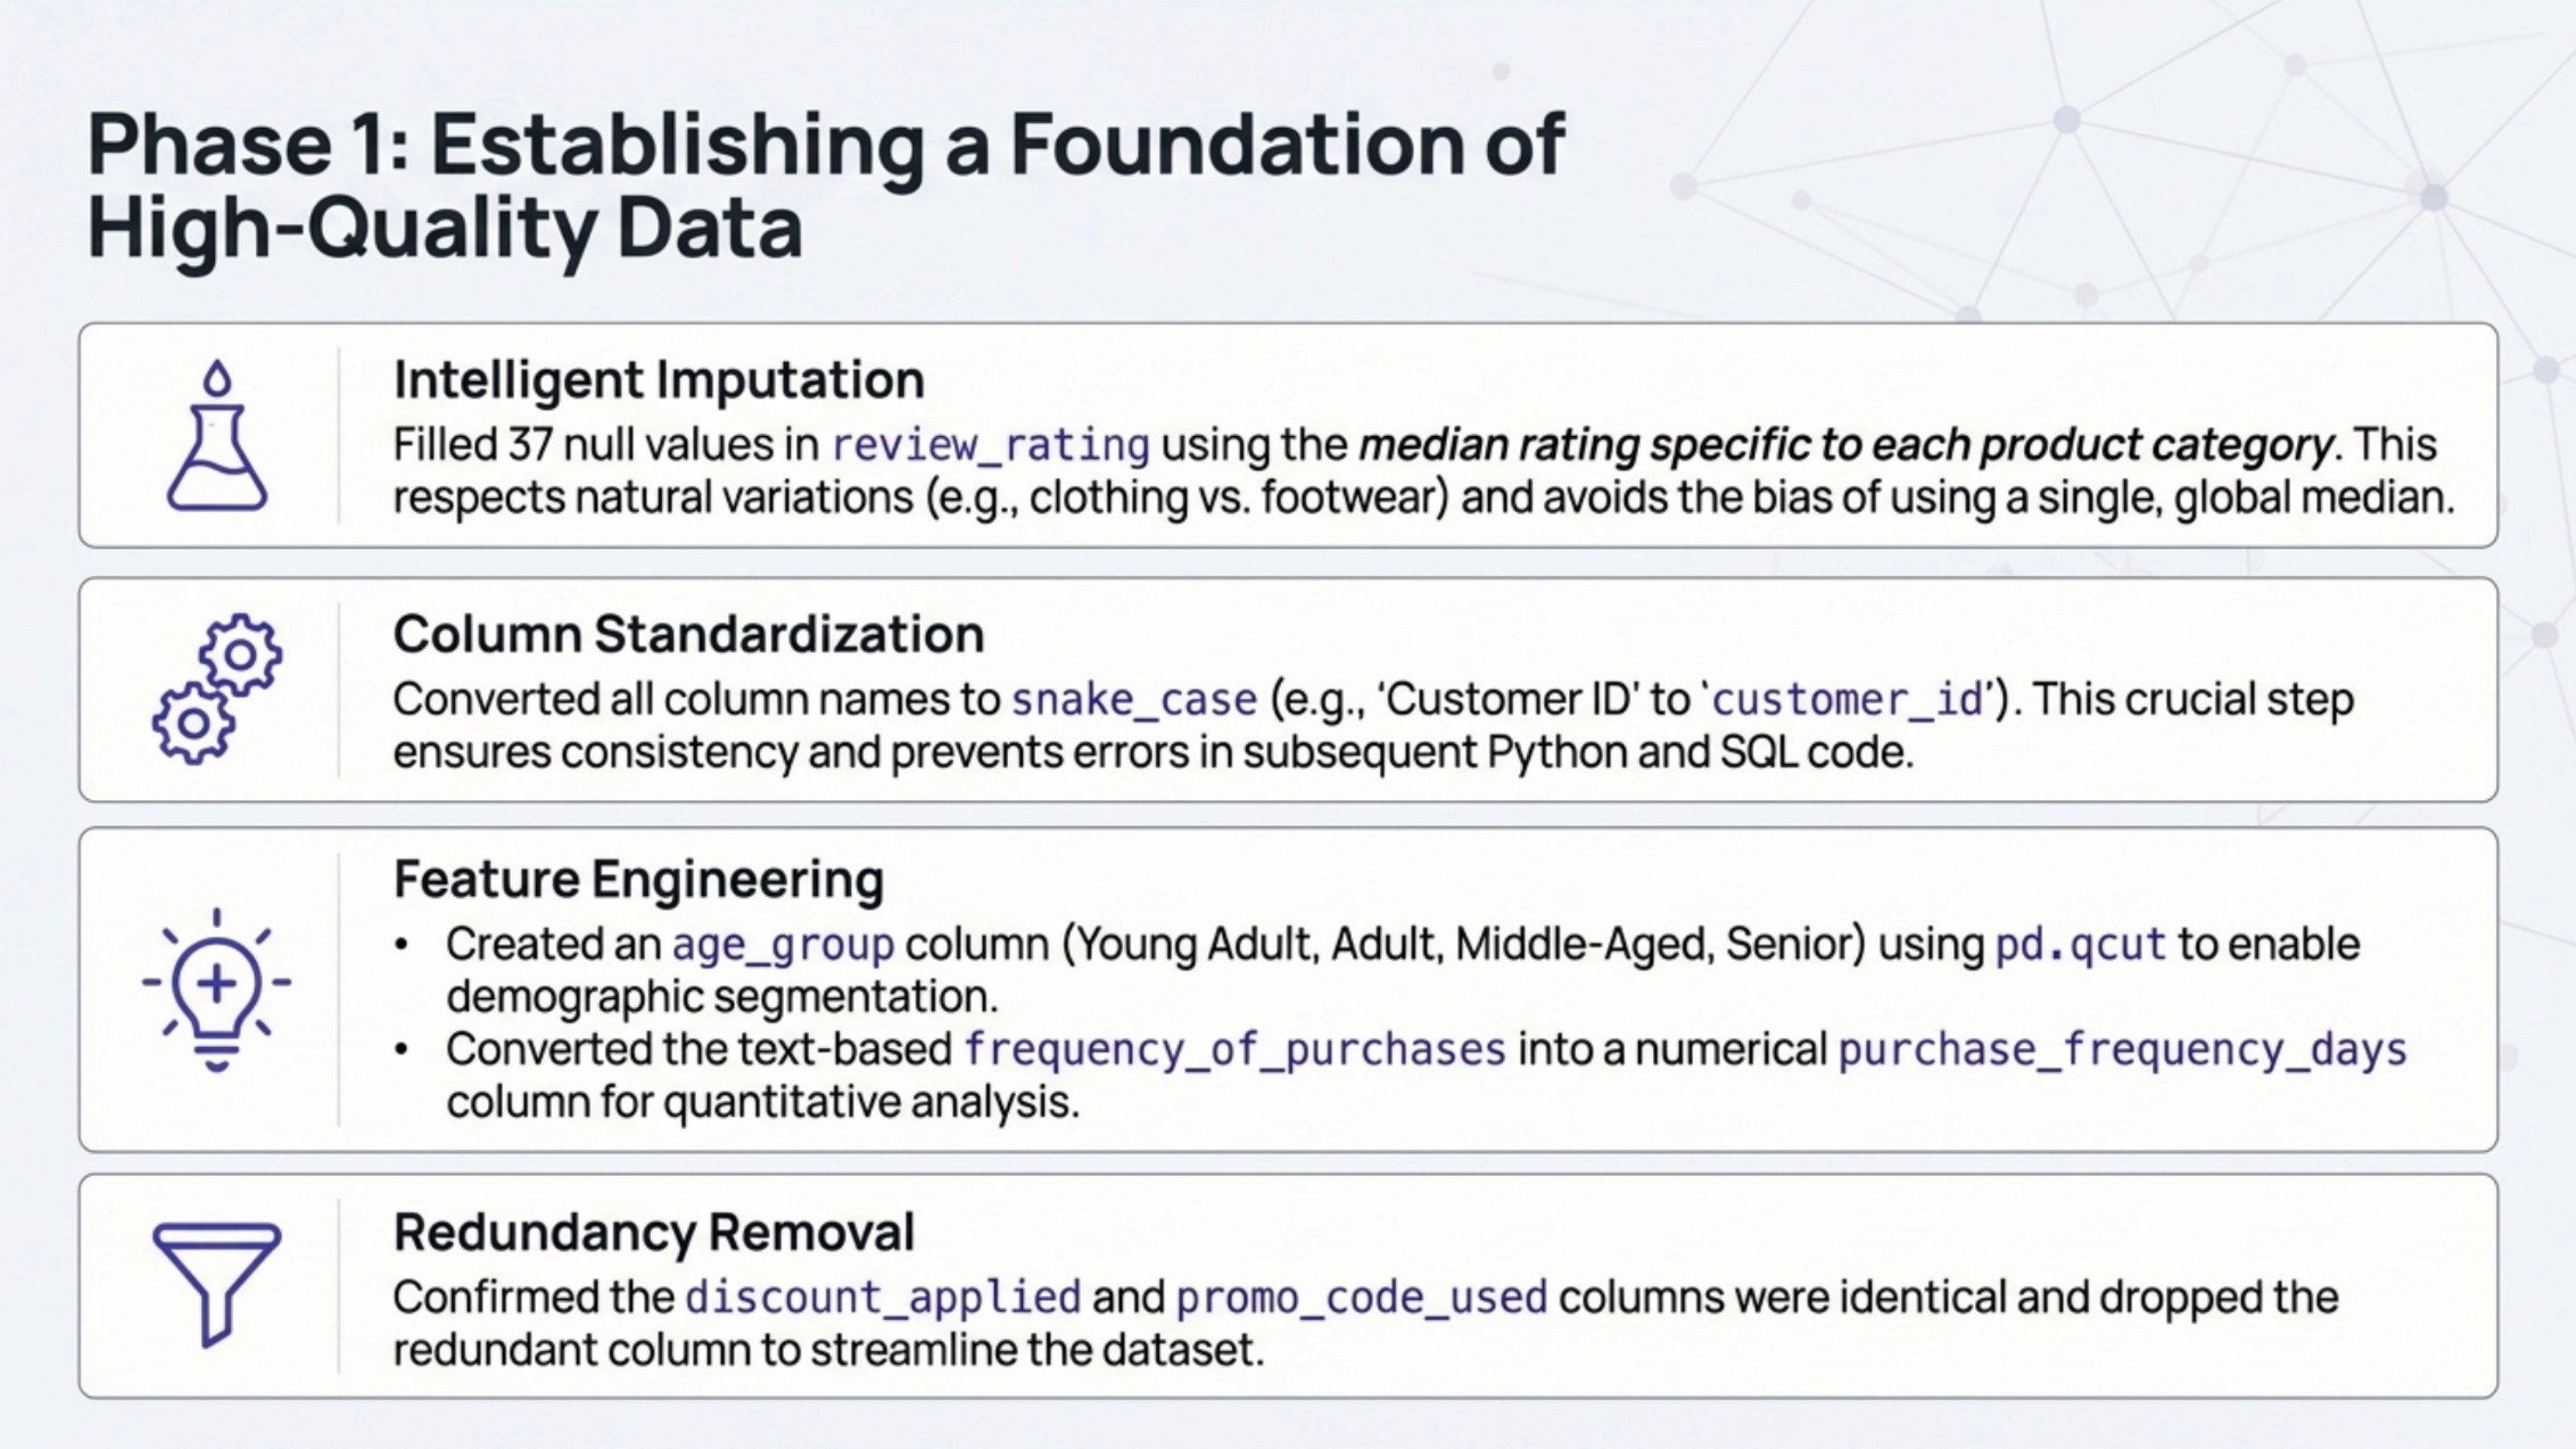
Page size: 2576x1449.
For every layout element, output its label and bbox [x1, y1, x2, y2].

text_box [0, 0, 2576, 1449]
